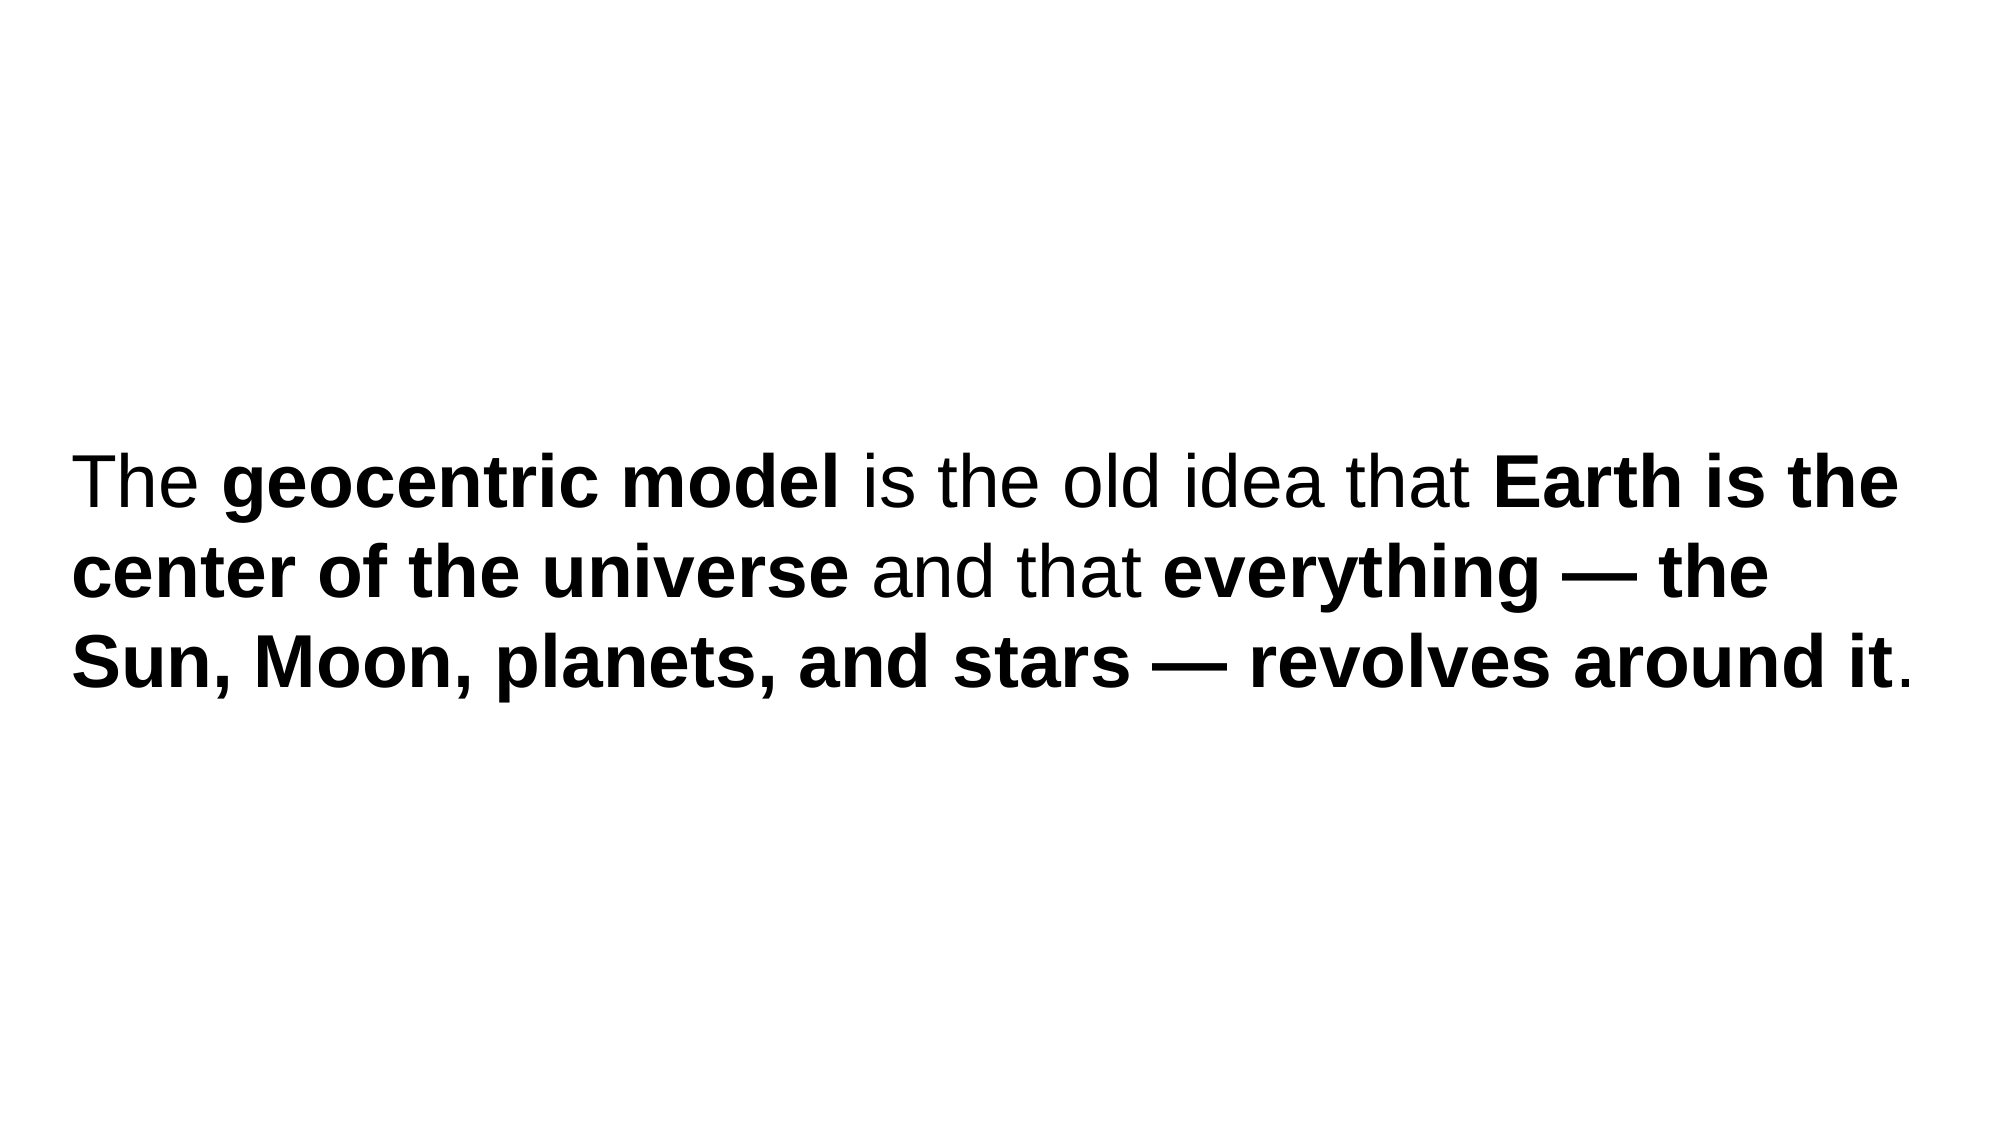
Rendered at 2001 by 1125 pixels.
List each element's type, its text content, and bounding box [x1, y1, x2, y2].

text_box The geocentric model is the old idea that Earth is the center of the universe and that everything — the Sun, Moon, planets, and stars — revolves around it. [56, 425, 1967, 711]
